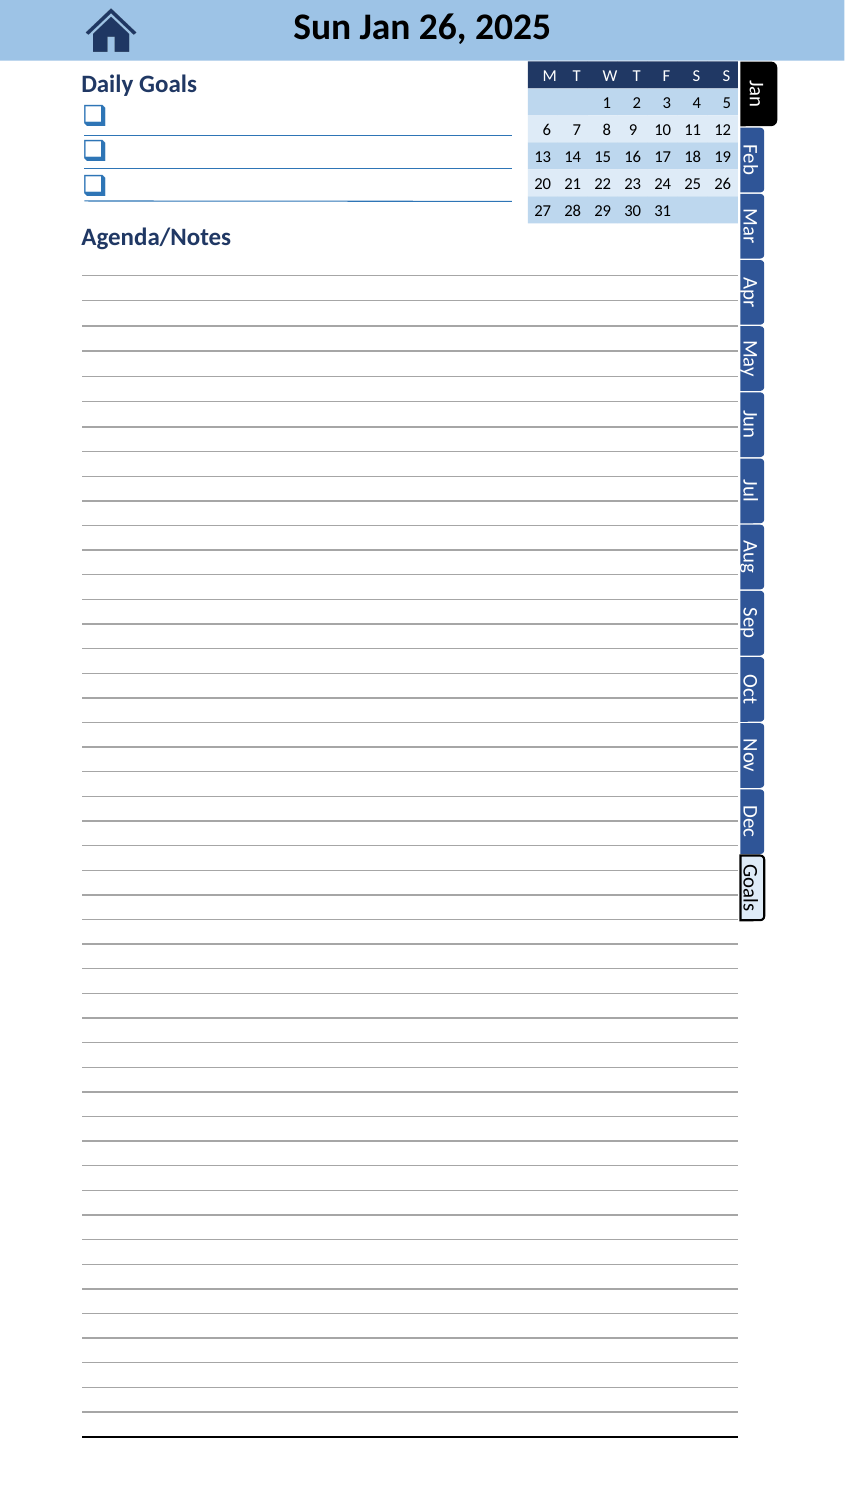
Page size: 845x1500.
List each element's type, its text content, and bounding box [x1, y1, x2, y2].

picture [82, 1, 140, 59]
list Sun Jan 26, 2025 [190, 0, 655, 61]
